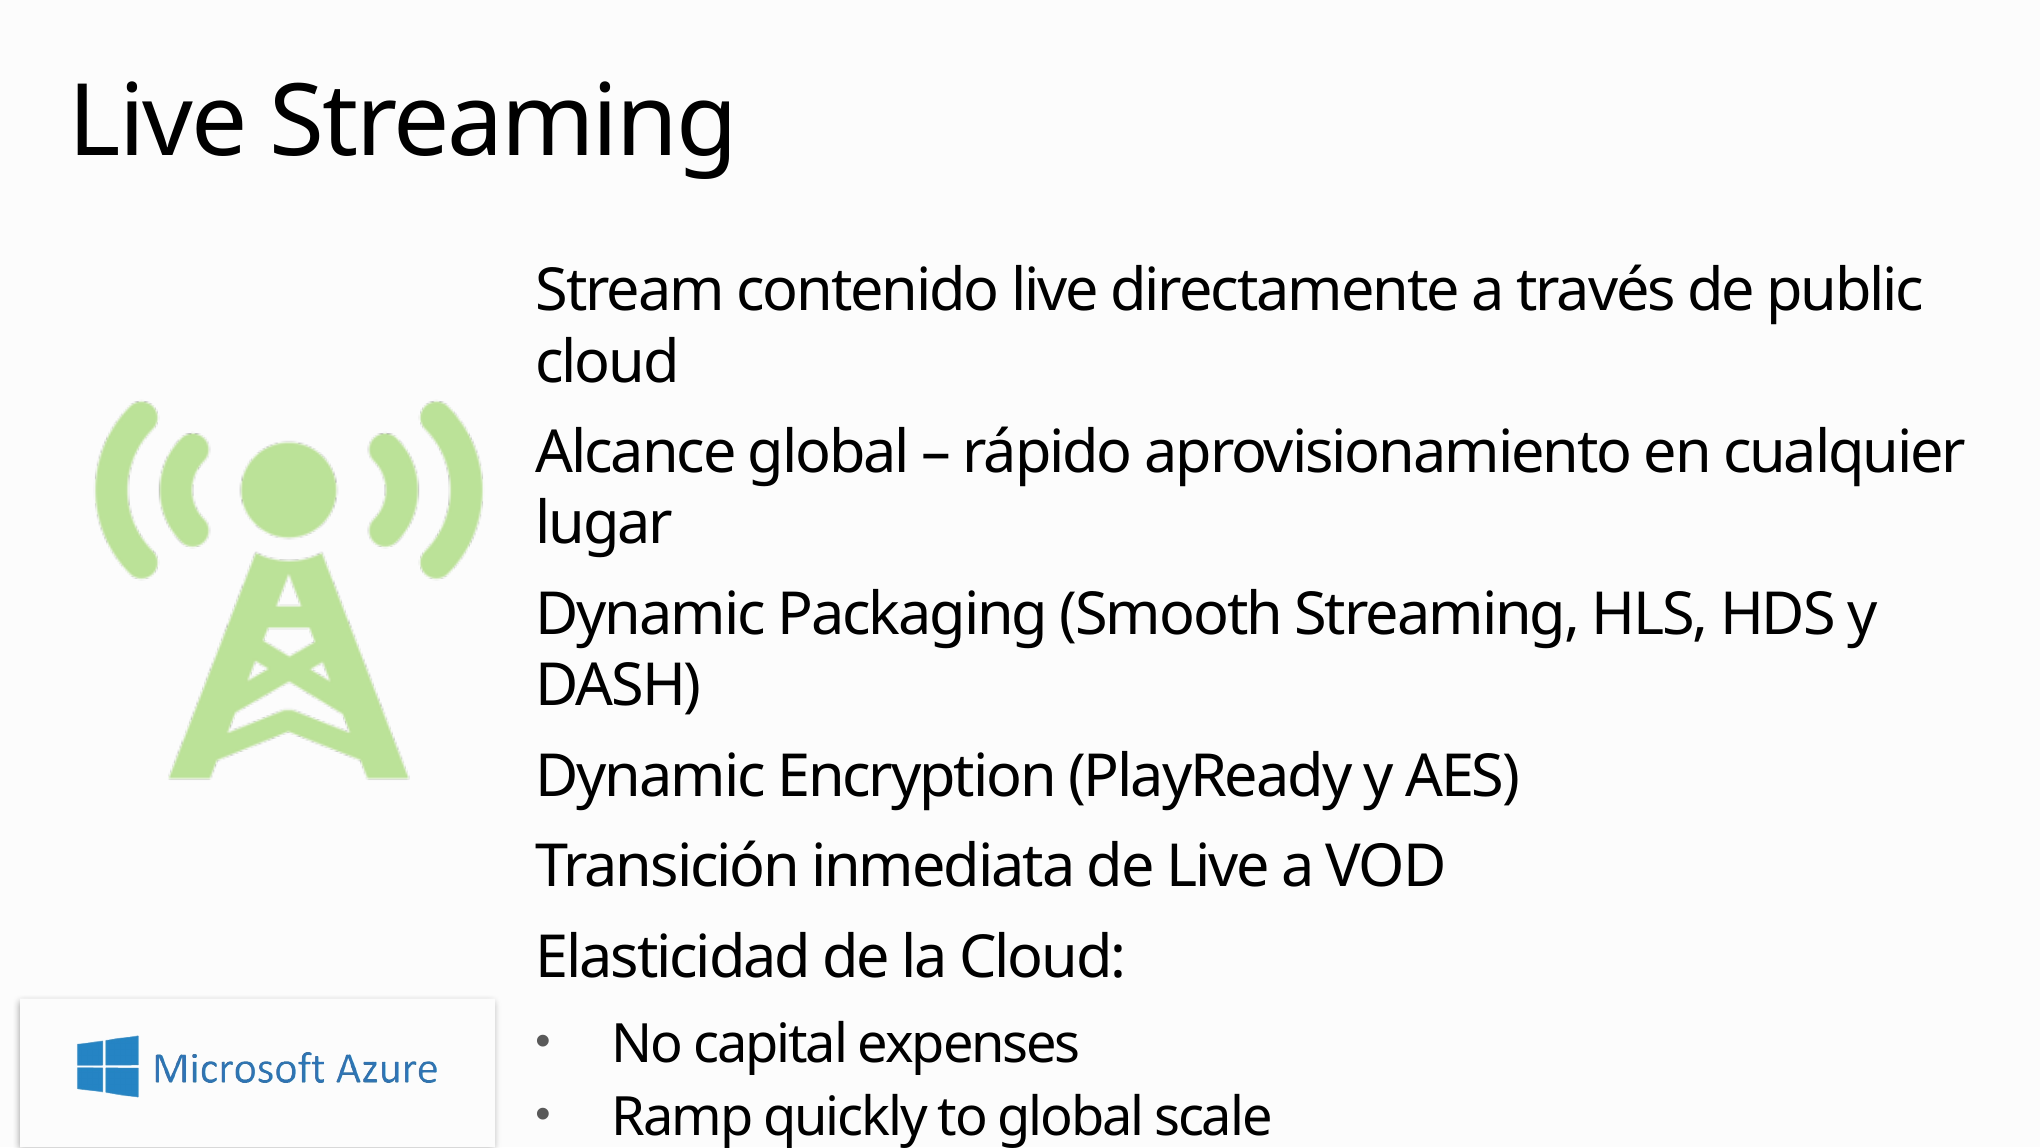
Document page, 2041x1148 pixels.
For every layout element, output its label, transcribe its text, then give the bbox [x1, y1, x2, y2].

picture [62, 358, 515, 812]
title Live Streaming [68, 68, 1934, 178]
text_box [19, 998, 496, 1148]
list Stream contenido live directamente a través de public cloud Alcance global – rápido aprovisionamiento en cualquier lugar Dynamic Packaging (Smooth Streaming, HLS, HDS y DASH) Dynamic Encryption (PlayReady y AES) Transición inmediata de Live a VOD Elasticidad de la Cloud: No capital expenses Ramp quickly to global scale Desaprovisionamiento inmediato [534, 251, 1978, 1012]
